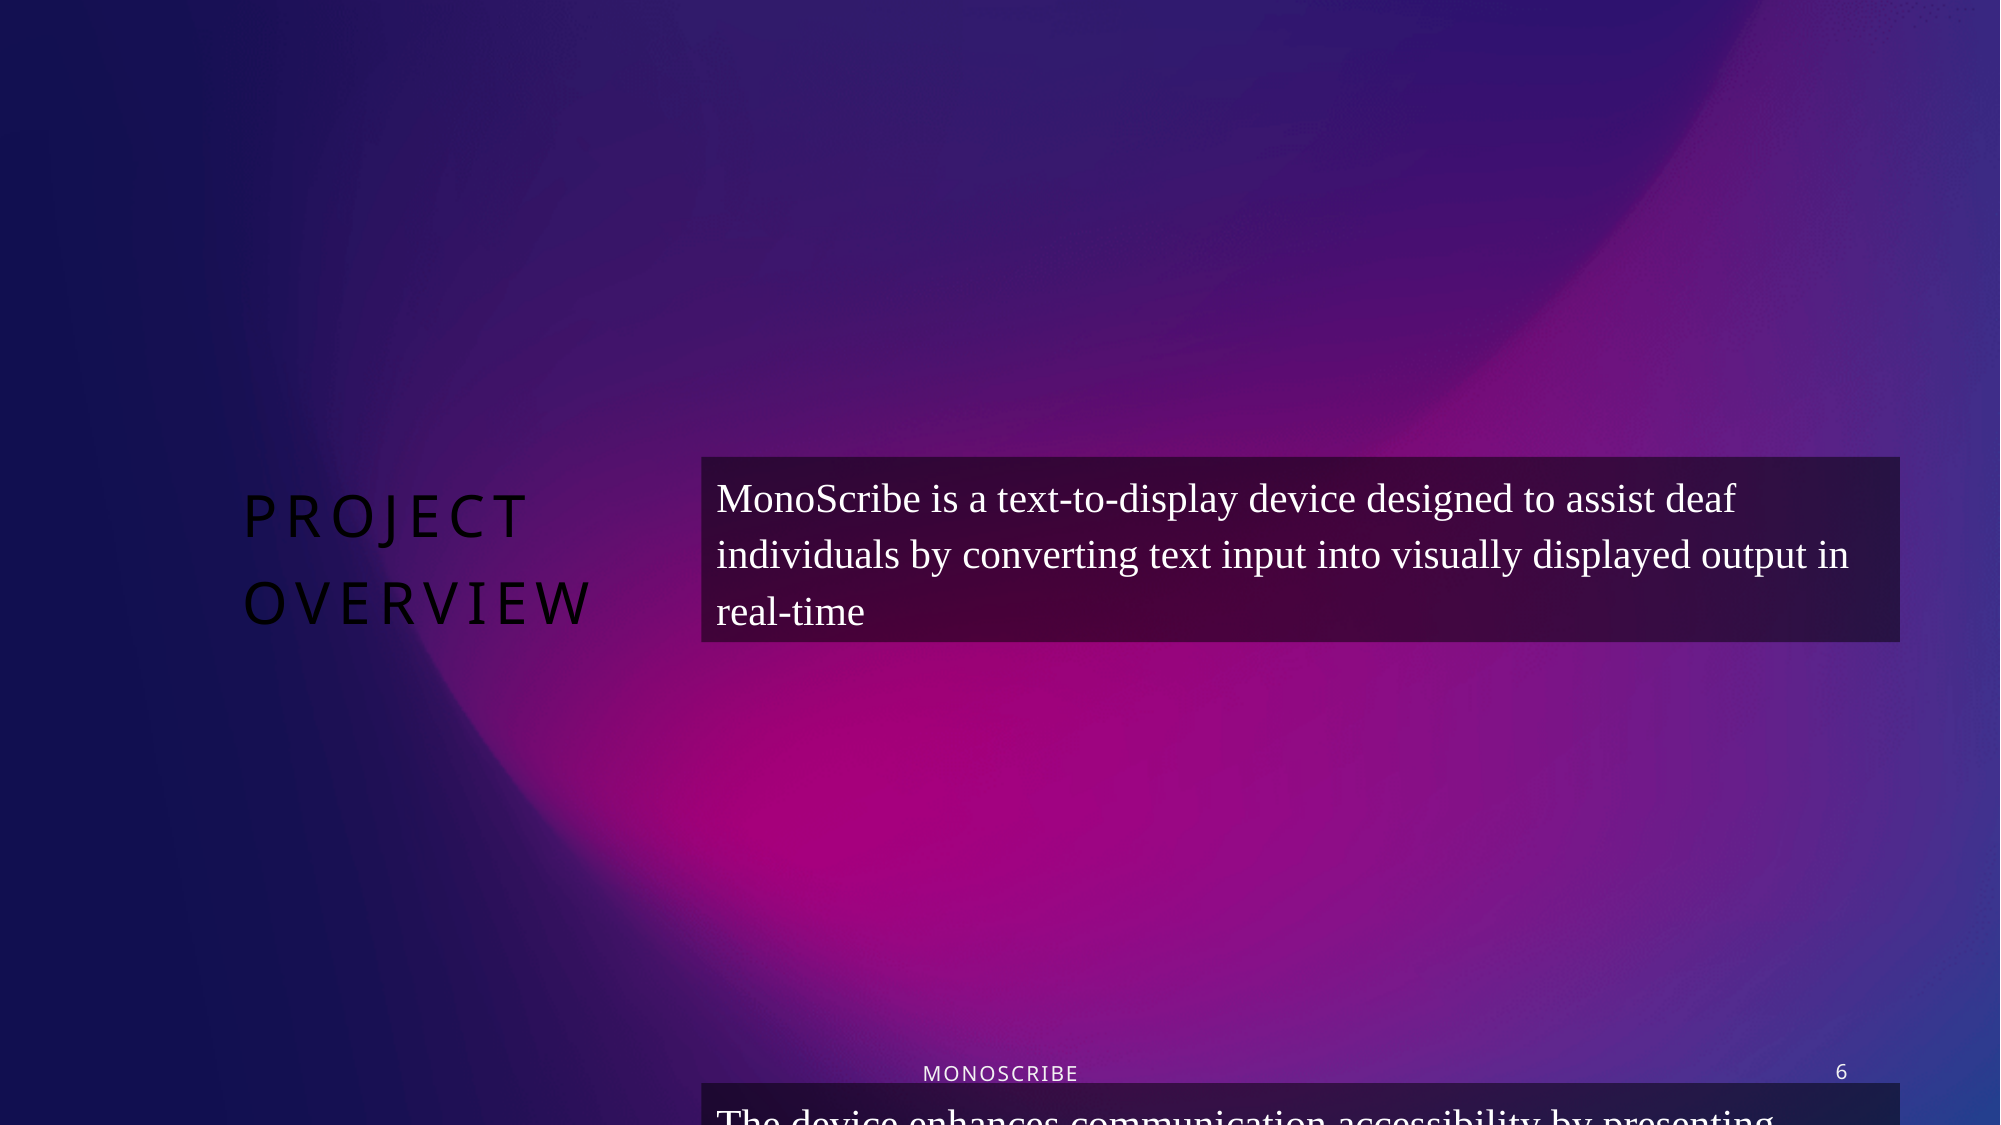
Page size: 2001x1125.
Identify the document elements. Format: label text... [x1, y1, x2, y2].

slide_number 6 [1412, 1042, 1863, 1103]
footer MonoScribe [662, 1042, 1338, 1103]
title project overview [227, 454, 713, 640]
picture [0, 0, 2000, 1125]
list The device enhances communication accessibility by presenting translated text clearly on a digital screen, facilitating effective interaction in various contexts. [701, 1083, 1900, 1125]
list MonoScribe is a text-to-display device designed to assist deaf individuals by converting text input into visually displayed output in real-time [701, 456, 1900, 643]
